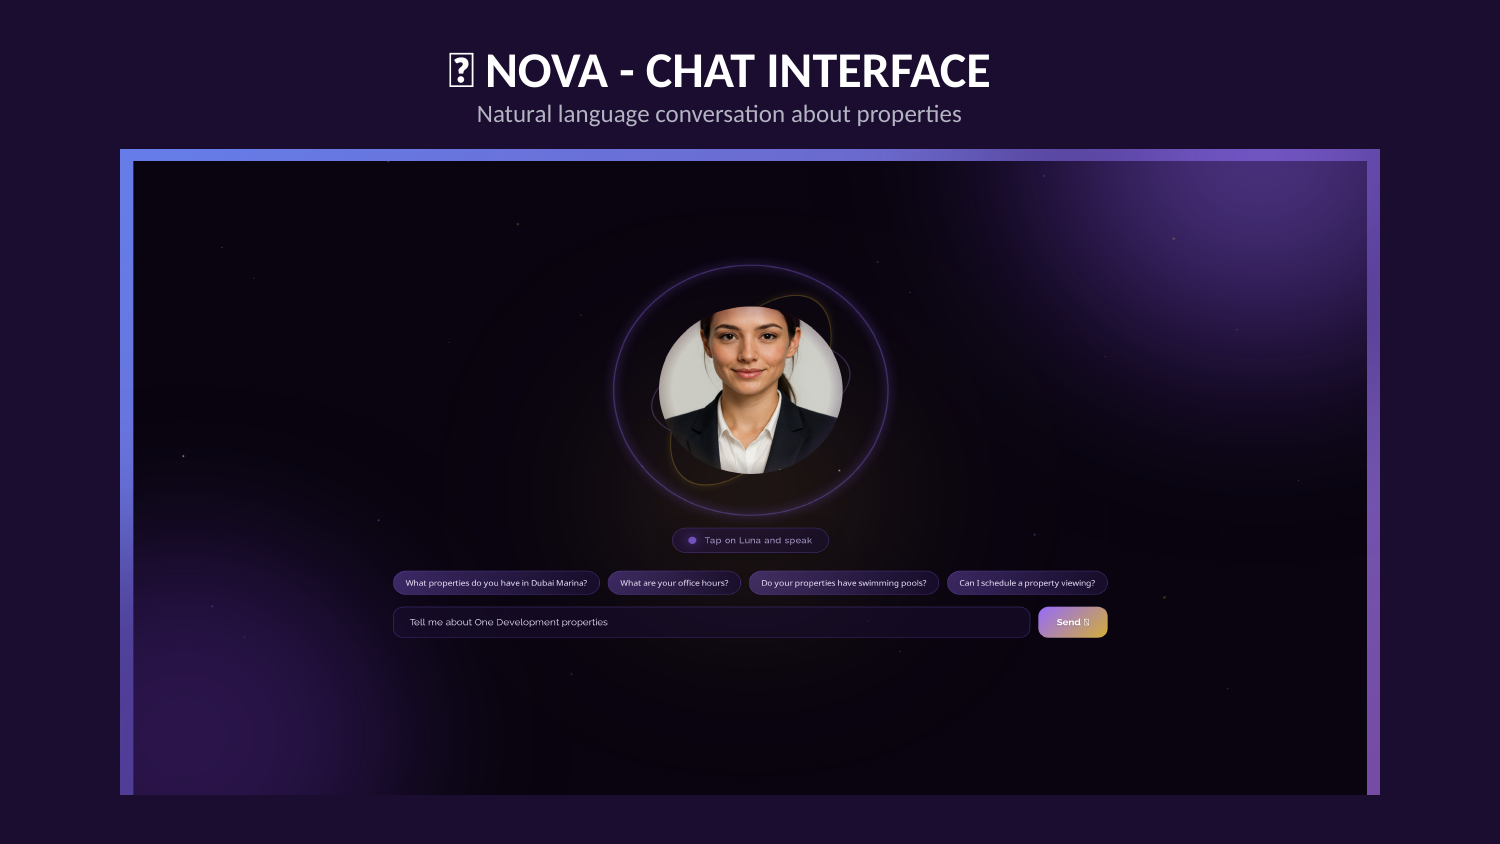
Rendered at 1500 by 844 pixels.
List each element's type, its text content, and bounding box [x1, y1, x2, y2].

picture [119, 149, 1381, 796]
text_box Natural language conversation about properties [462, 90, 978, 135]
text_box 💬 NOVA - CHAT INTERFACE [433, 29, 1007, 105]
